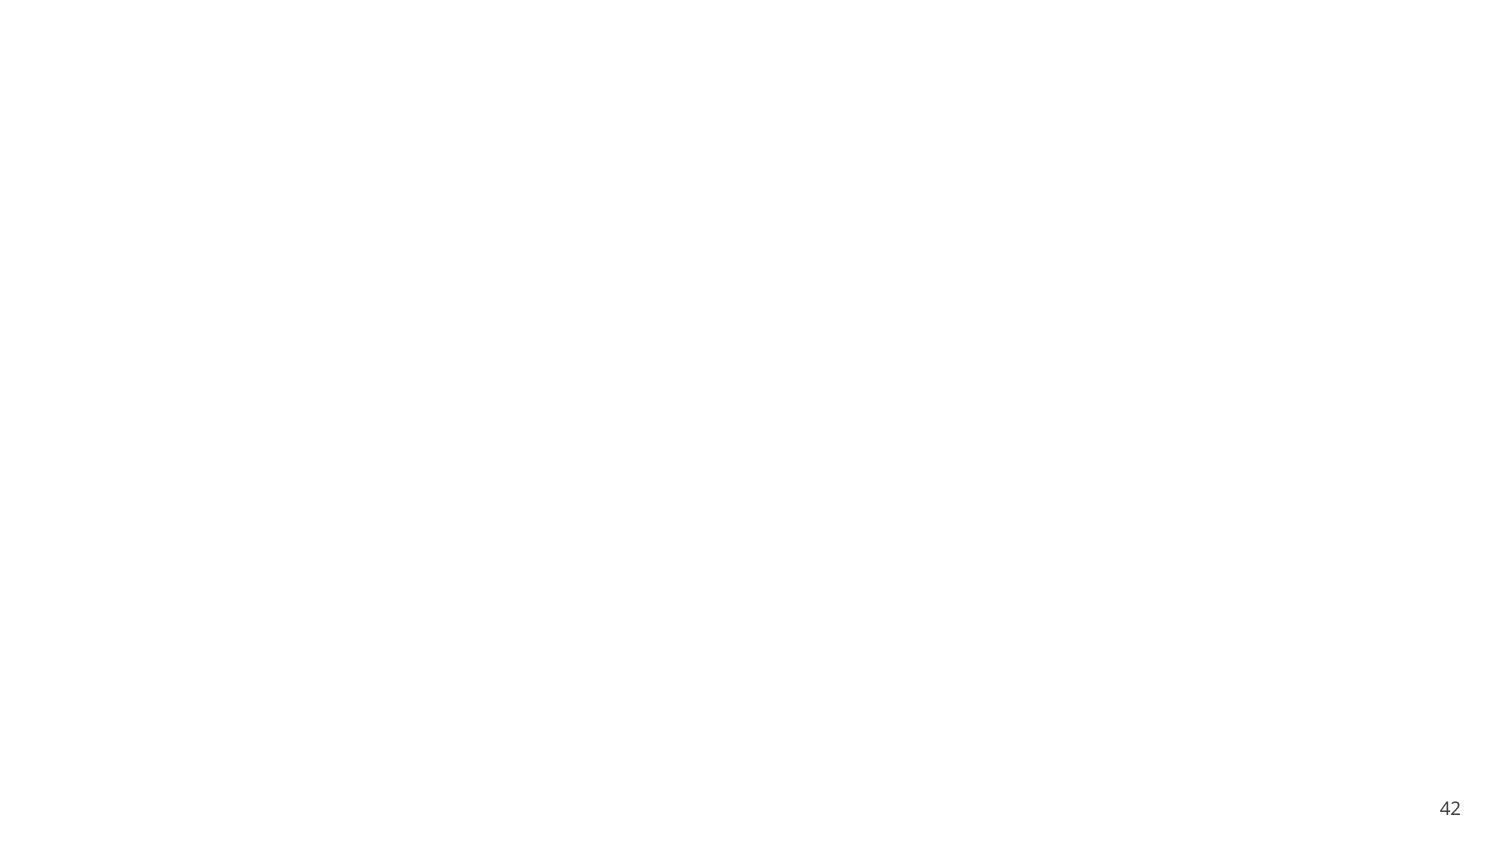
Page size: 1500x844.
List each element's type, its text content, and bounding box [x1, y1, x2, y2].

slide_number 42 [1386, 777, 1477, 842]
